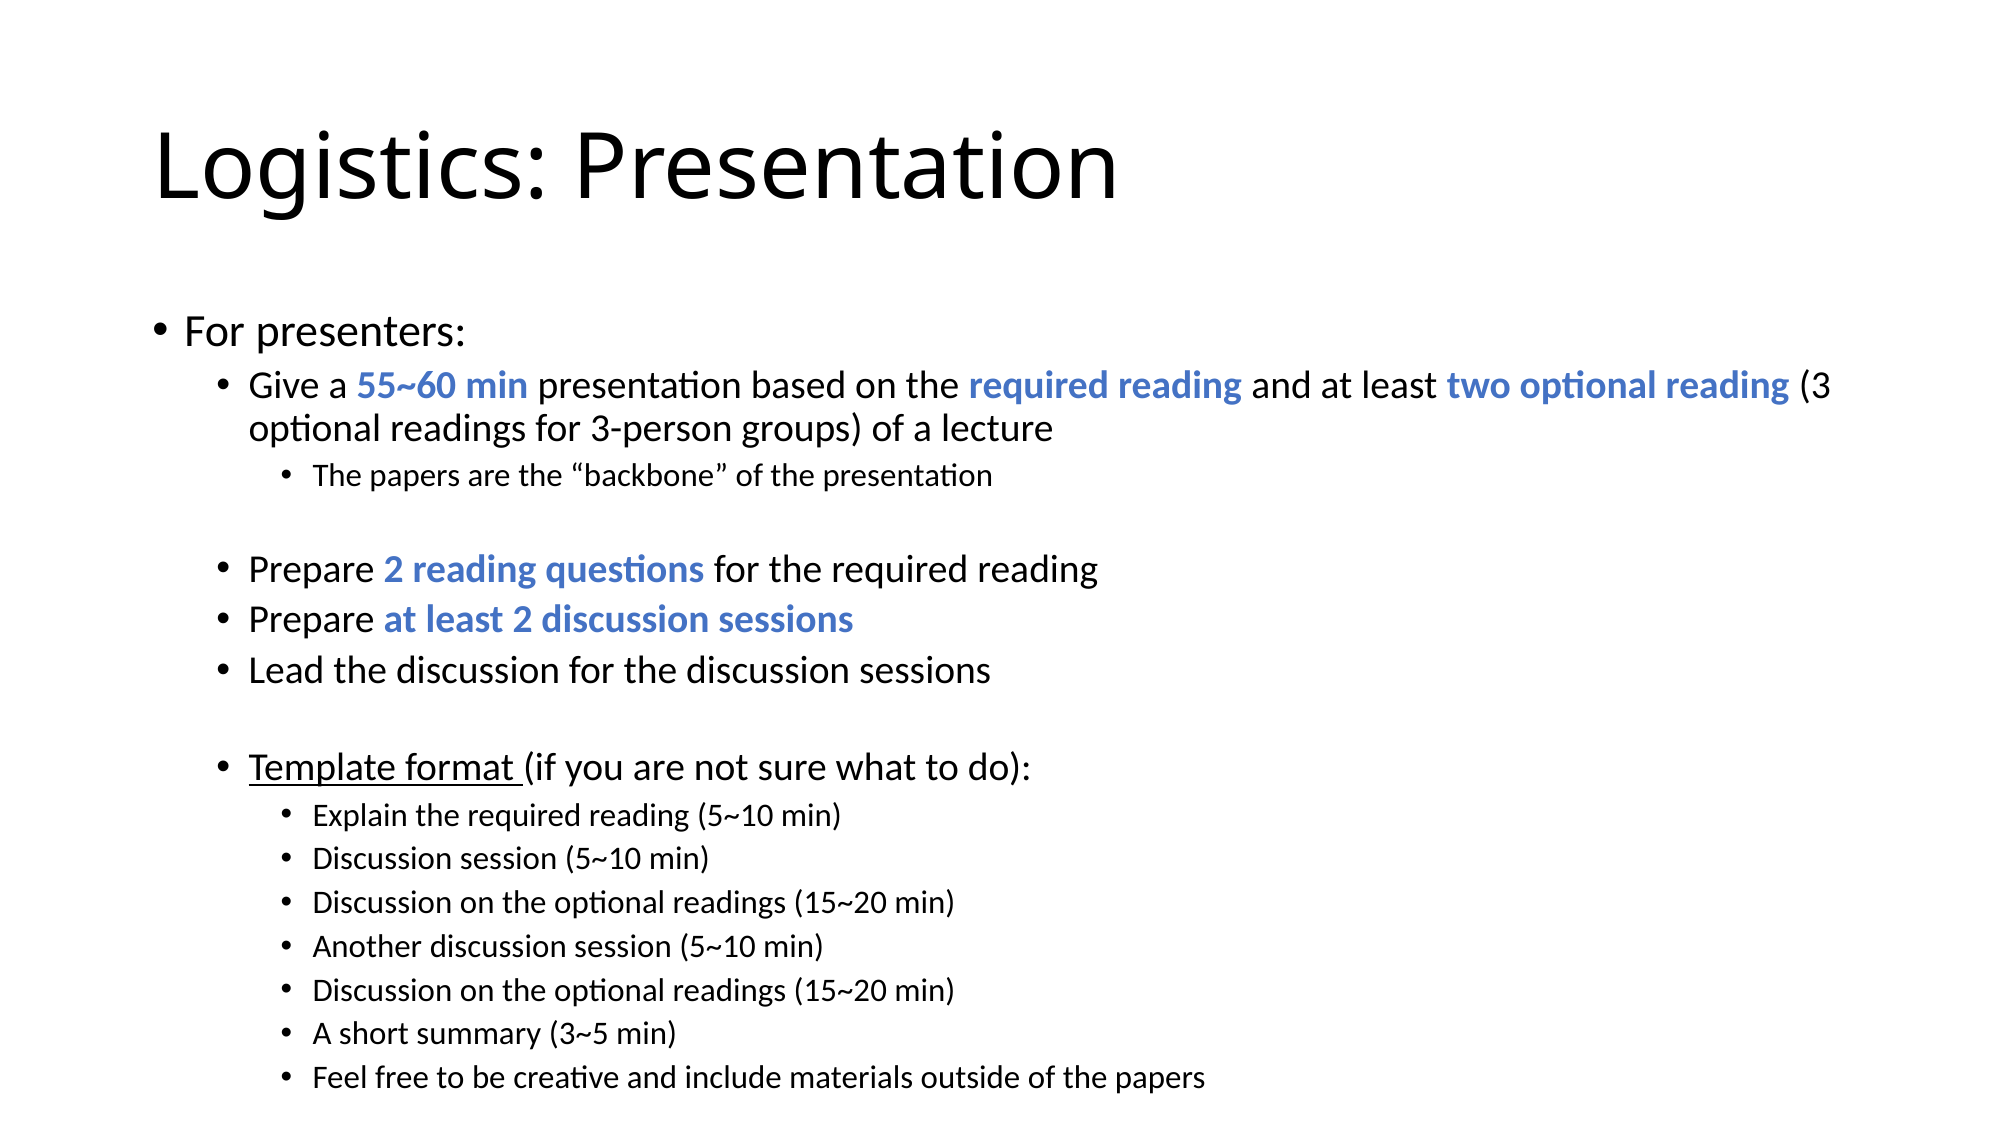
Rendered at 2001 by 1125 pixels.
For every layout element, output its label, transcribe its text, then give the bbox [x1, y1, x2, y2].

title Logistics: Presentation [137, 59, 1863, 278]
list For presenters: Give a 55~60 min presentation based on the required reading and at least two optional reading (3 optional readings for 3-person groups) of a lecture The papers are the “backbone” of the presentation Prepare 2 reading questions for the required reading Prepare at least 2 discussion sessions Lead the discussion for the discussion sessions Template format (if you are not sure what to do): Explain the required reading (5~10 min) Discussion session (5~10 min) Discussion on the optional readings (15~20 min) Another discussion session (5~10 min) Discussion on the optional readings (15~20 min) A short summary (3~5 min) Feel free to be creative and include materials outside of the papers [137, 299, 1863, 1111]
